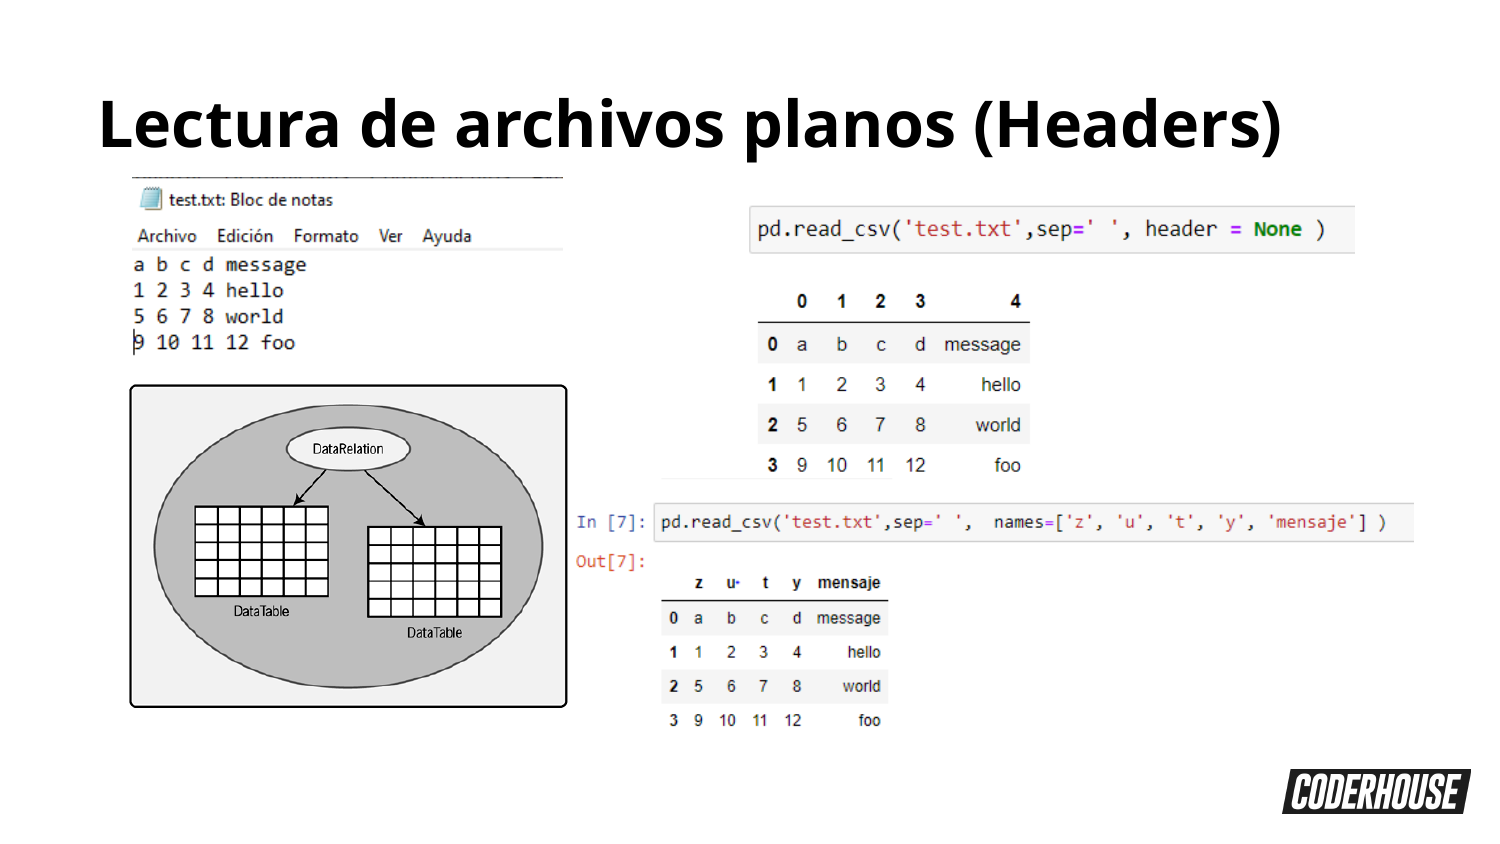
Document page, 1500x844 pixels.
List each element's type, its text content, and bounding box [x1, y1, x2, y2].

picture [125, 192, 1414, 735]
text_box Lectura de archivos planos (Headers) [82, 76, 1418, 177]
picture [132, 177, 563, 377]
picture [1281, 769, 1471, 814]
